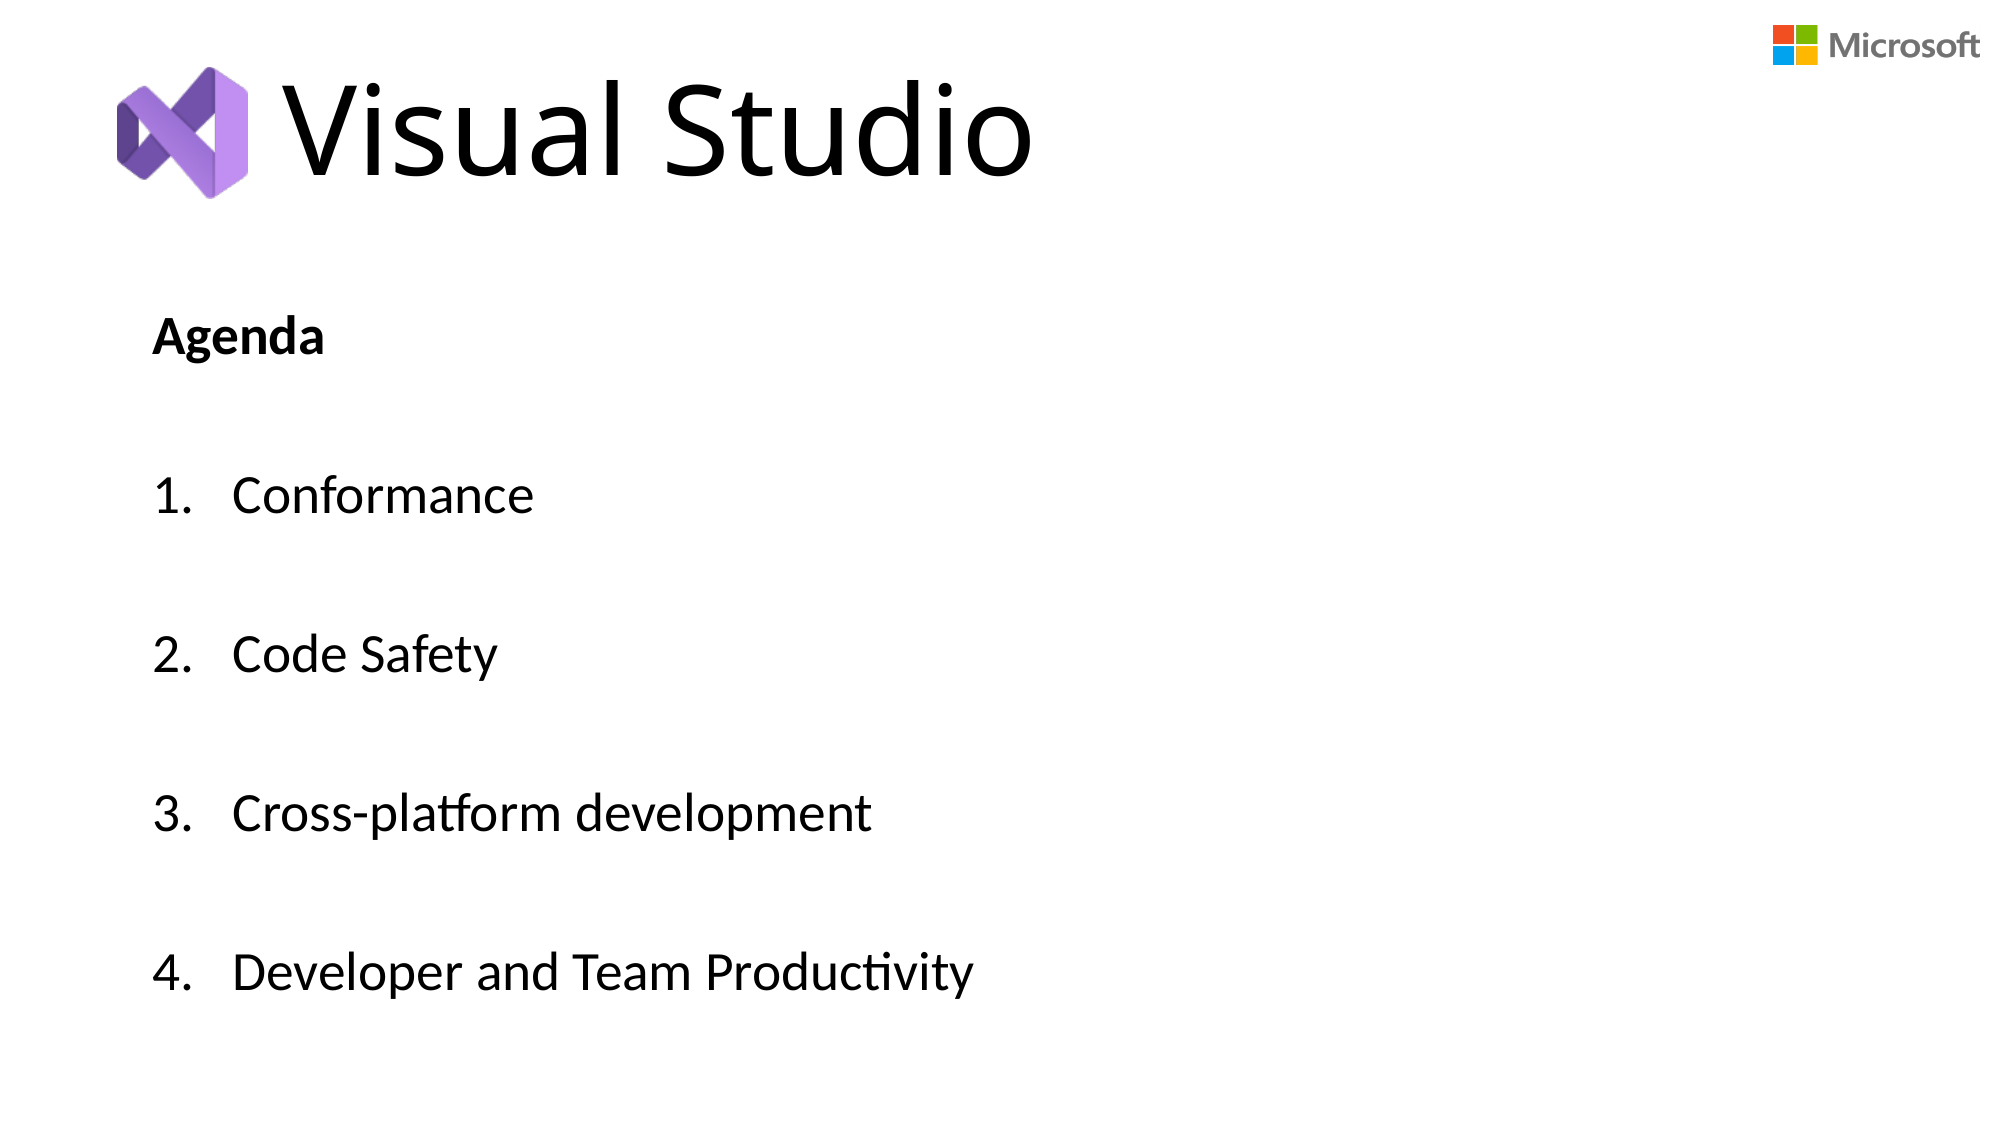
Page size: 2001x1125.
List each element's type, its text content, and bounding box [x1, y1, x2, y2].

picture [1773, 25, 1980, 65]
picture [117, 67, 248, 199]
title Visual Studio [137, 59, 1863, 278]
list Agenda Conformance Code Safety Cross-platform development Developer and Team Productivity [137, 299, 1863, 1014]
